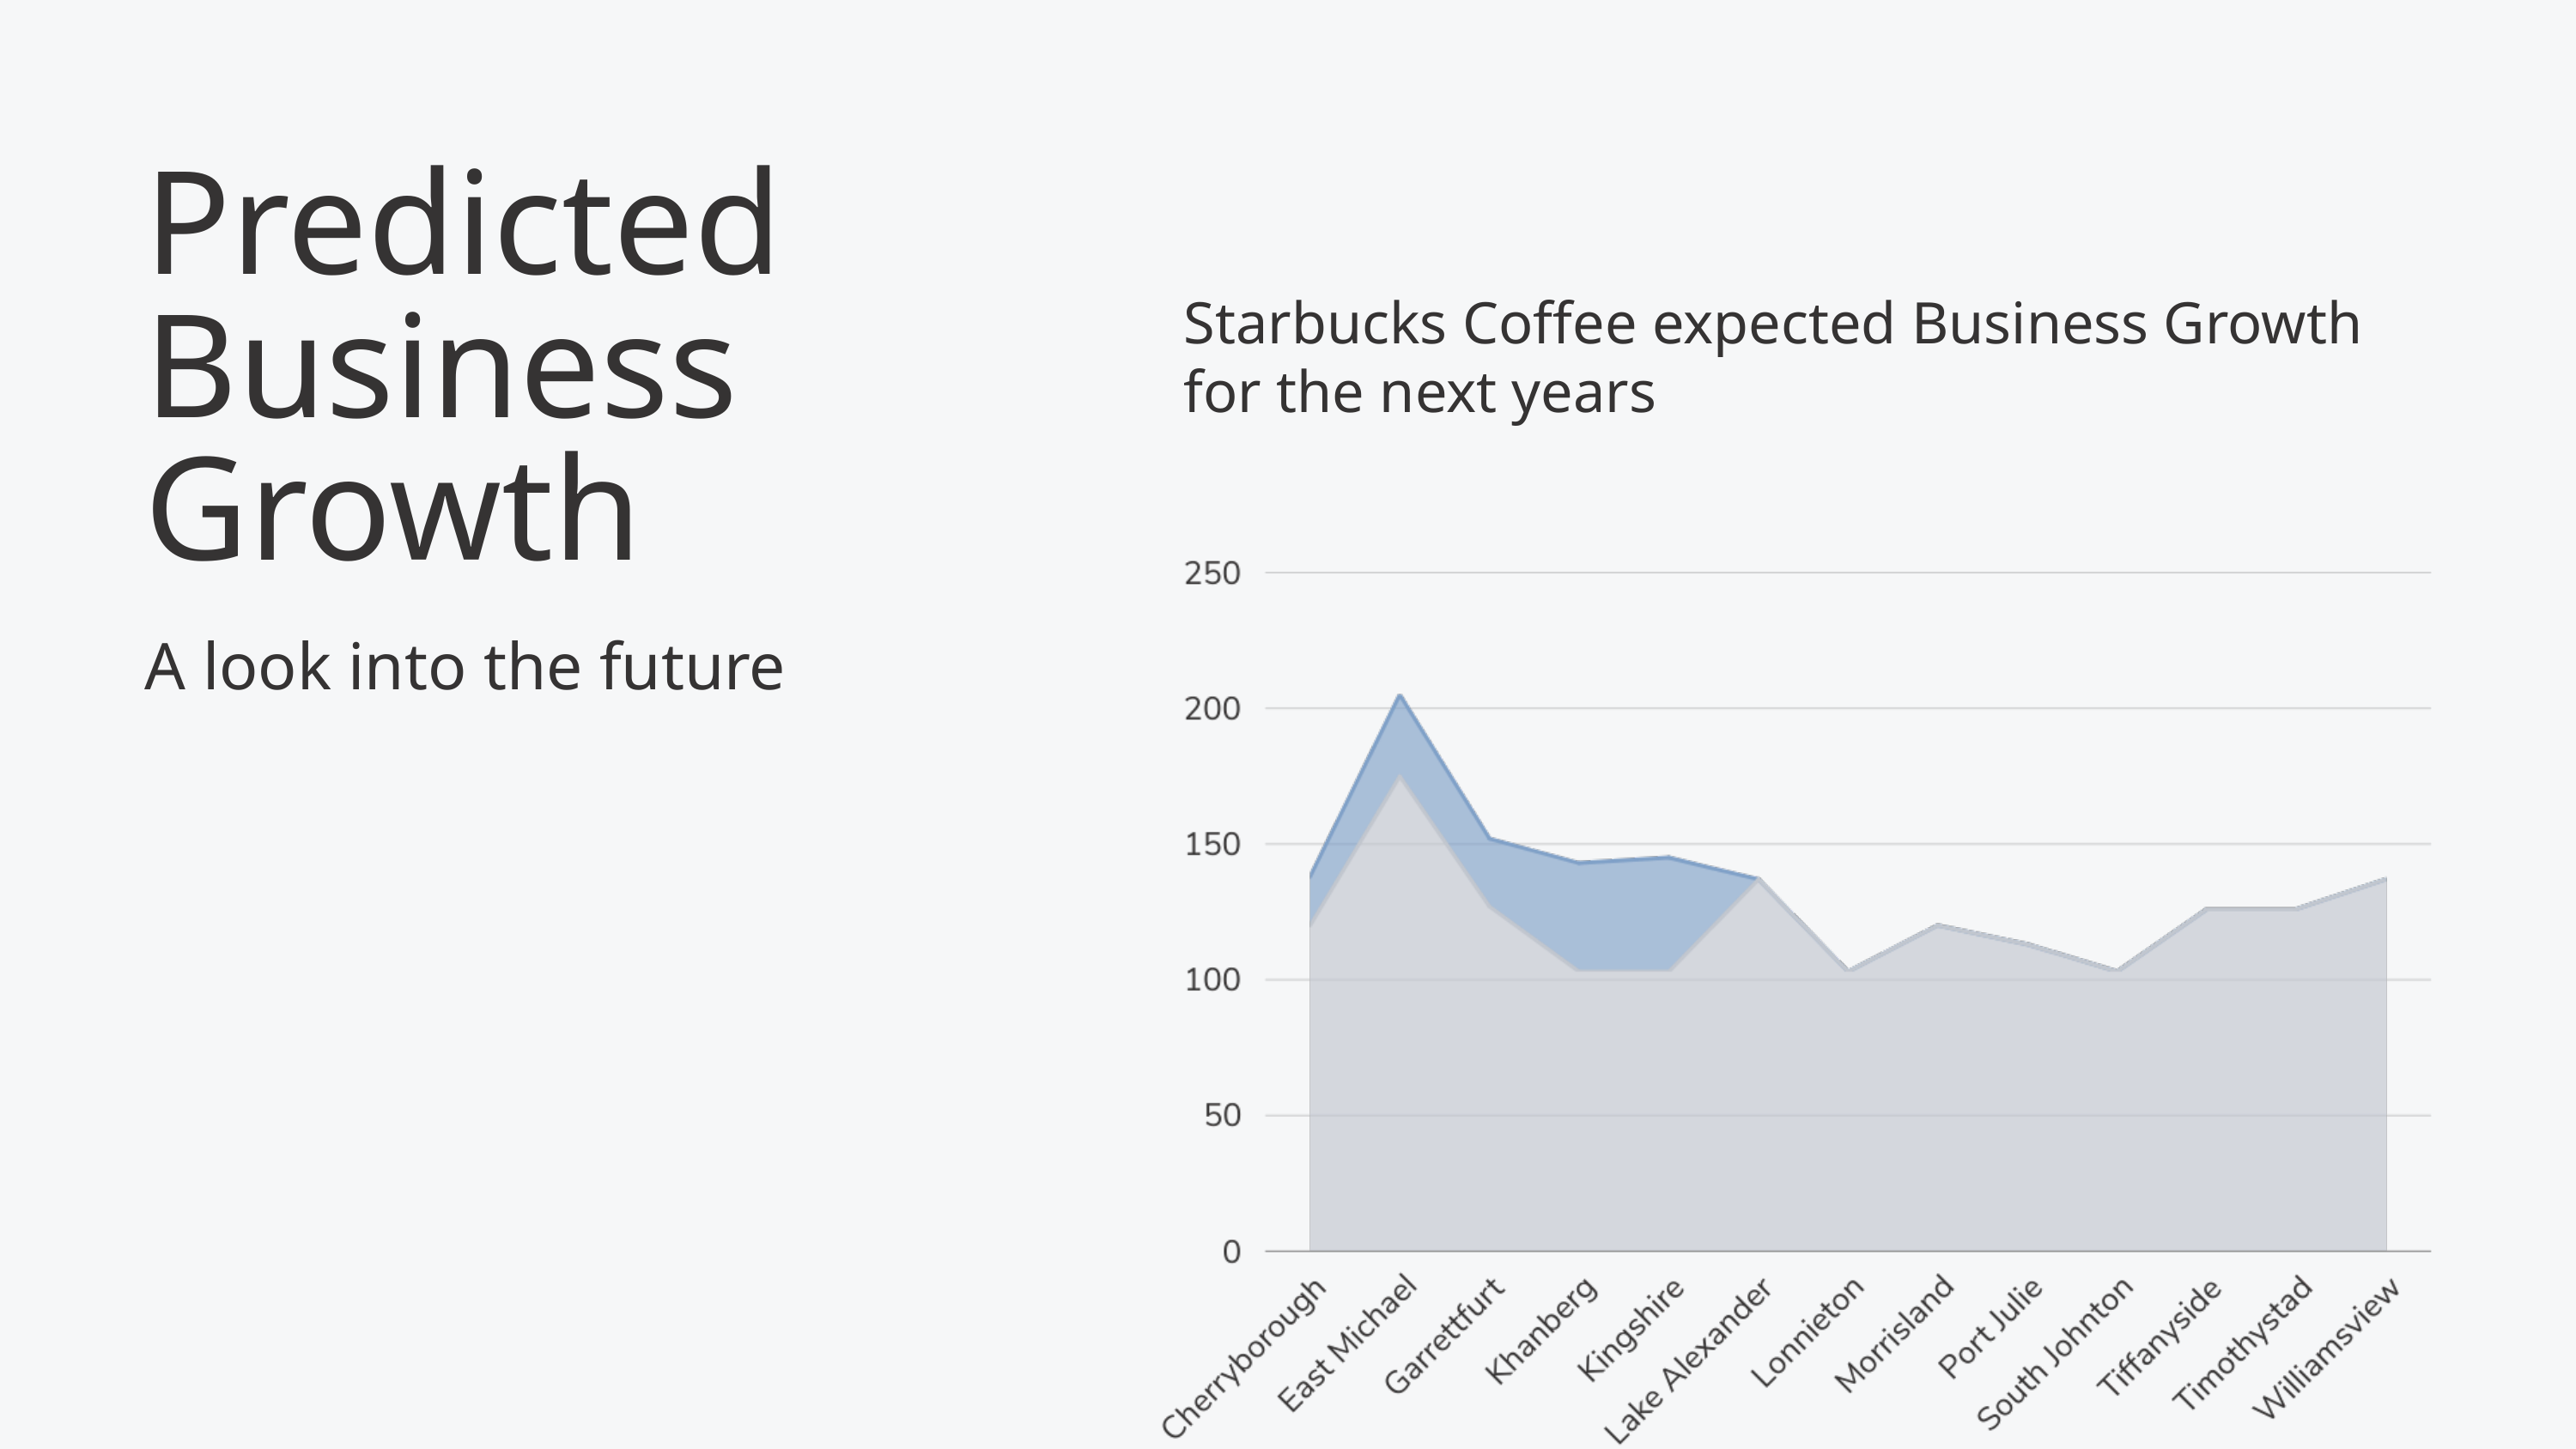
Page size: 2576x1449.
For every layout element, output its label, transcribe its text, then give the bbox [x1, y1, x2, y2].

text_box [144, 144, 1012, 702]
picture [1030, 432, 2559, 1449]
text_box Starbucks Coffee expected Business Growth for the next years [1183, 286, 2432, 424]
